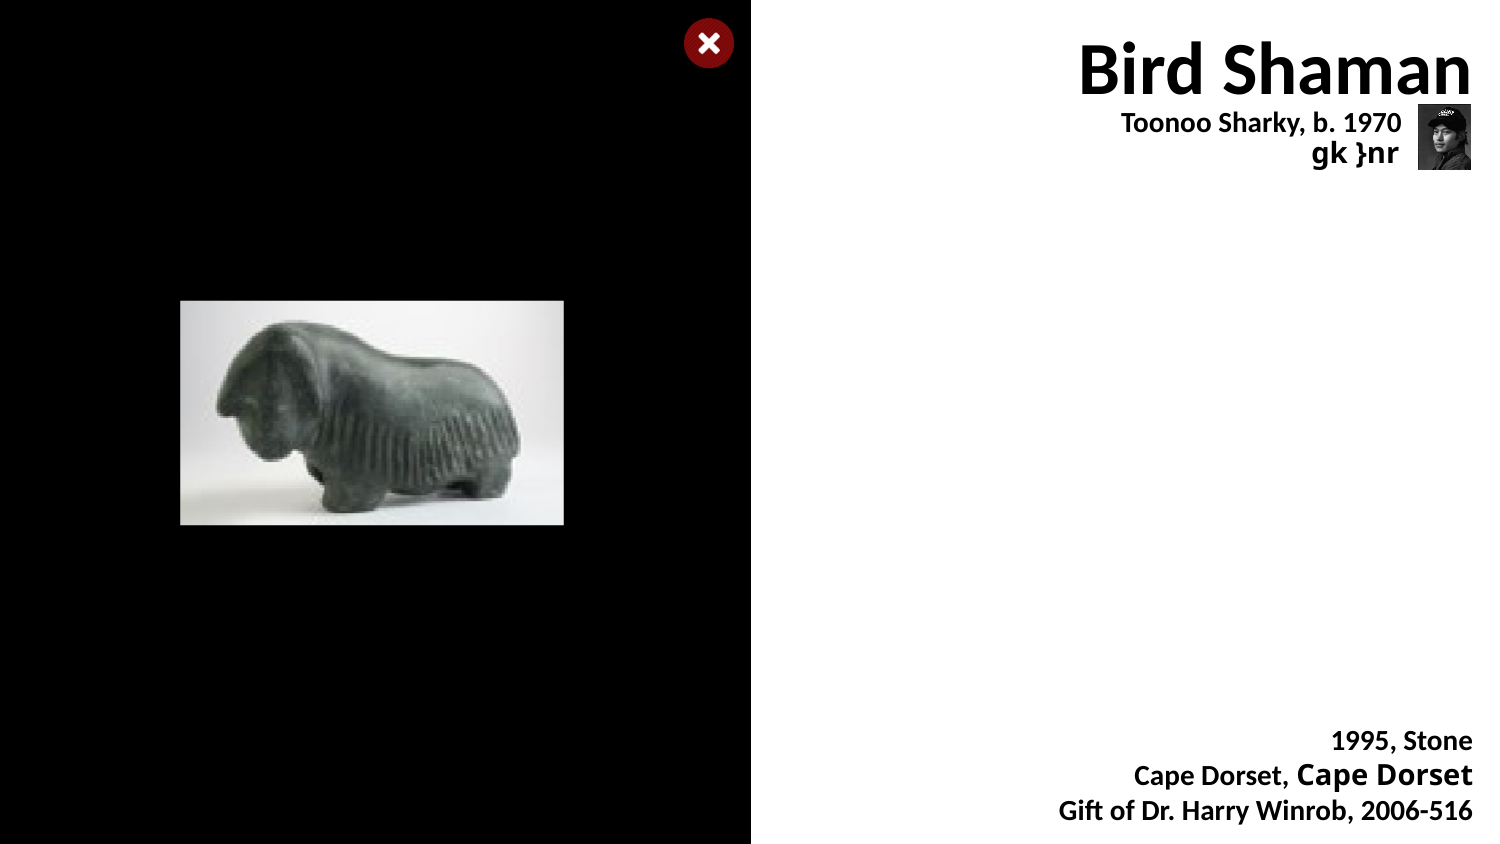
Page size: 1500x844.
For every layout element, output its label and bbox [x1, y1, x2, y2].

picture [1418, 104, 1471, 170]
text_box [761, 714, 1489, 827]
picture [0, 0, 751, 844]
text_box [751, 19, 1489, 169]
